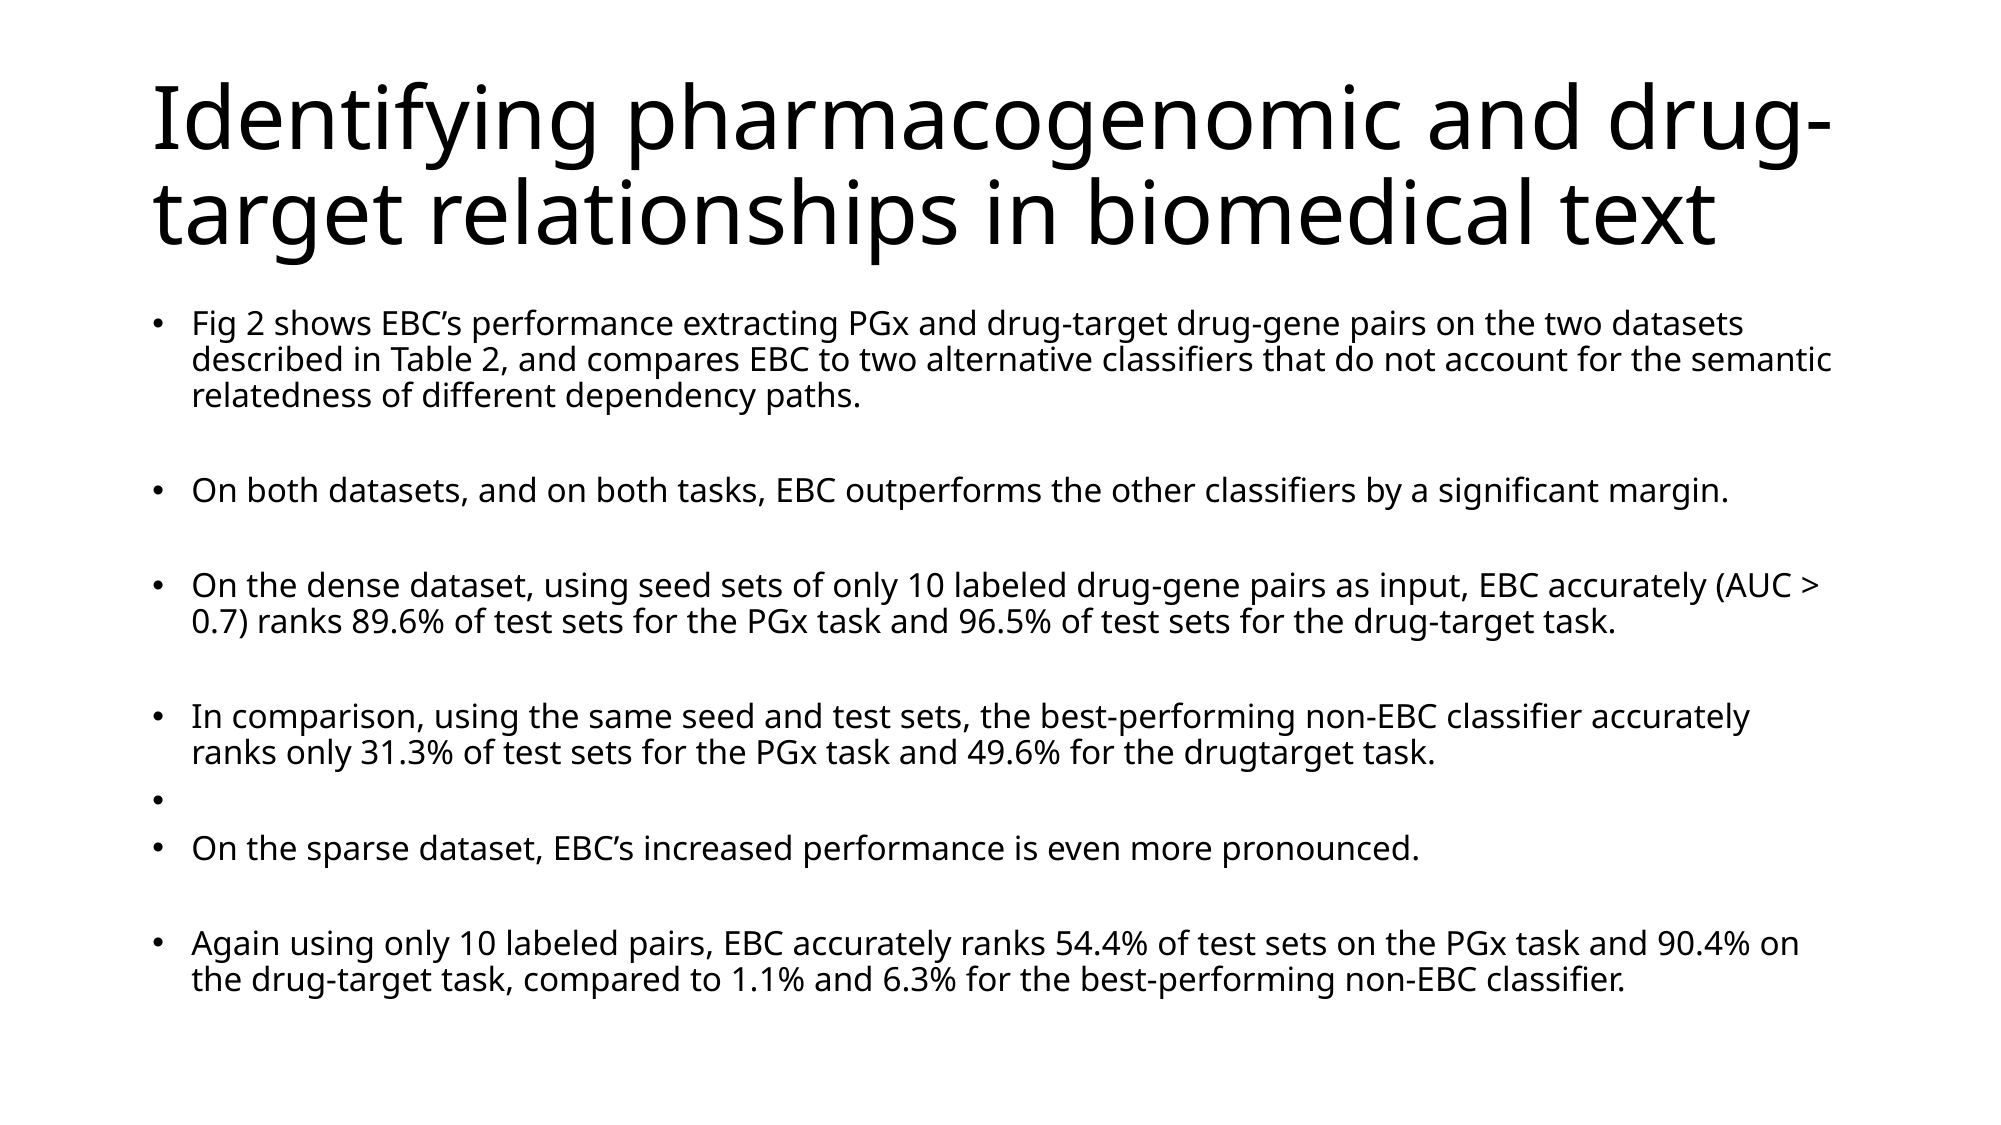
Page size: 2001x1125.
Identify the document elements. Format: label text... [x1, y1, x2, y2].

list Fig 2 shows EBC’s performance extracting PGx and drug-target drug-gene pairs on the two datasets described in Table 2, and compares EBC to two alternative classifiers that do not account for the semantic relatedness of different dependency paths. On both datasets, and on both tasks, EBC outperforms the other classifiers by a significant margin. On the dense dataset, using seed sets of only 10 labeled drug-gene pairs as input, EBC accurately (AUC > 0.7) ranks 89.6% of test sets for the PGx task and 96.5% of test sets for the drug-target task. In comparison, using the same seed and test sets, the best-performing non-EBC classifier accurately ranks only 31.3% of test sets for the PGx task and 49.6% for the drugtarget task. On the sparse dataset, EBC’s increased performance is even more pronounced. Again using only 10 labeled pairs, EBC accurately ranks 54.4% of test sets on the PGx task and 90.4% on the drug-target task, compared to 1.1% and 6.3% for the best-performing non-EBC classifier. [137, 299, 1863, 1014]
title Identifying pharmacogenomic and drug-target relationships in biomedical text [137, 59, 1863, 278]
